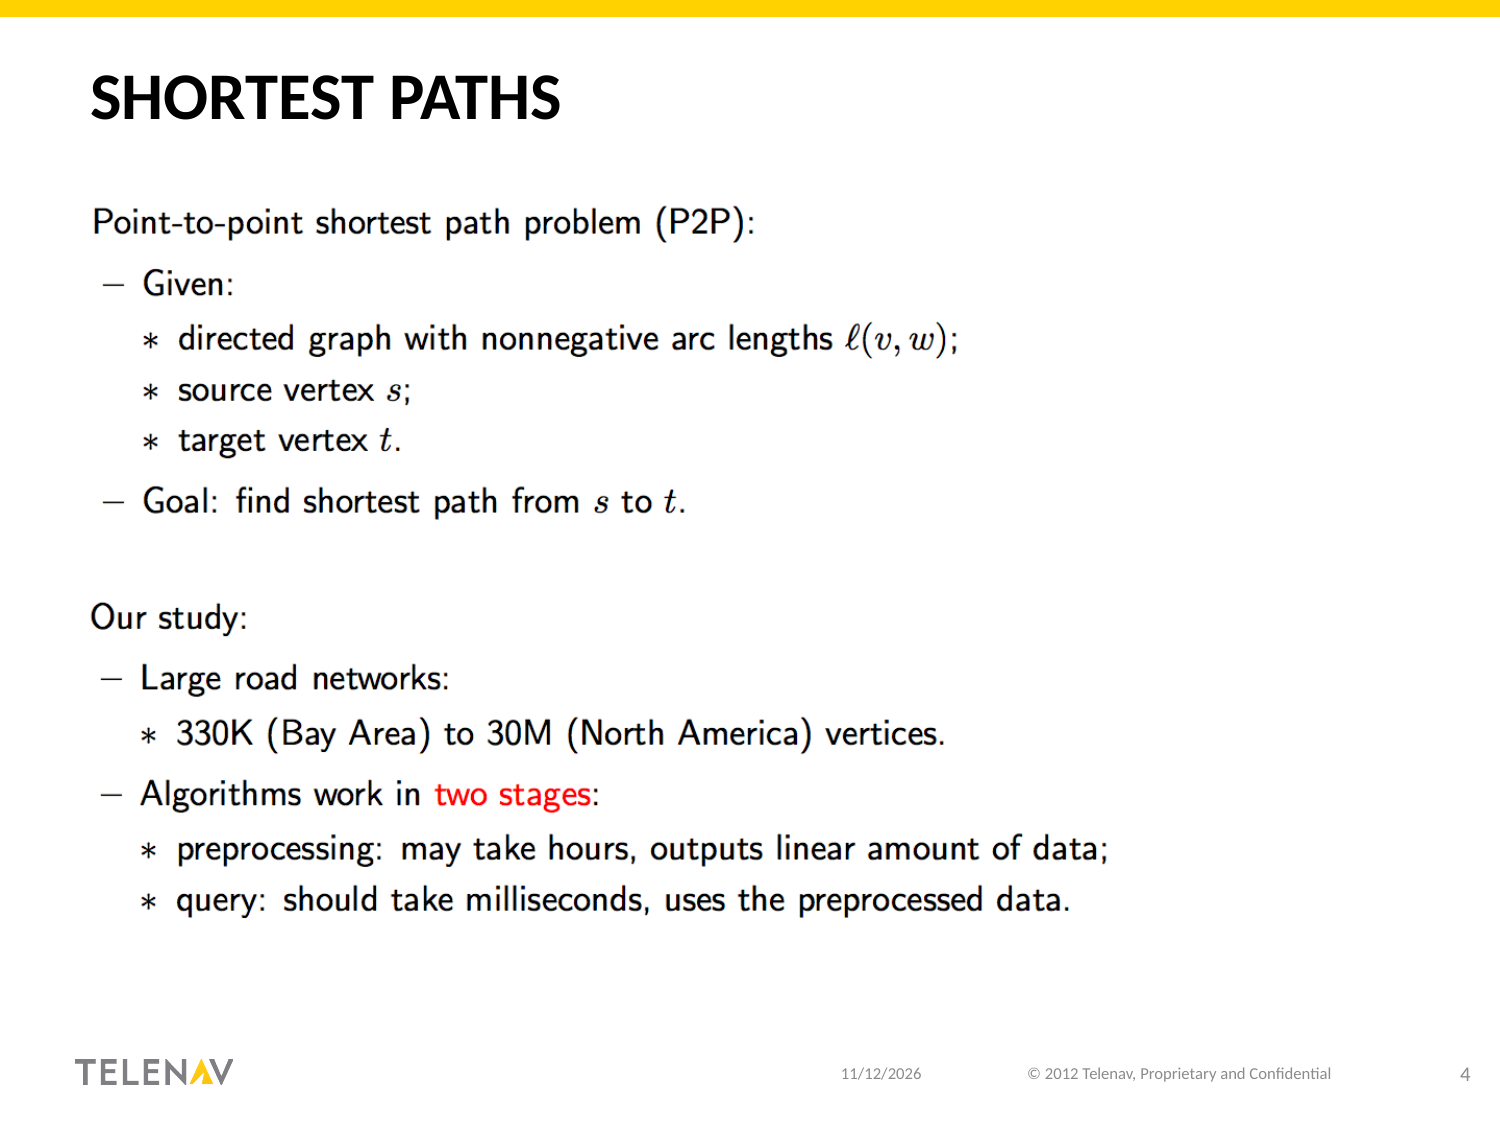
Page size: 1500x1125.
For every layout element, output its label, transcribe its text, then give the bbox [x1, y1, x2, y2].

slide_number 4 [1420, 1042, 1486, 1103]
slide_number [825, 1042, 945, 1103]
picture [74, 585, 1267, 966]
picture [75, 1059, 233, 1085]
title Shortest Paths [75, 45, 1486, 146]
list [74, 195, 1017, 545]
footer © 2012 Telenav, Proprietary and Confidential [1006, 1042, 1353, 1103]
